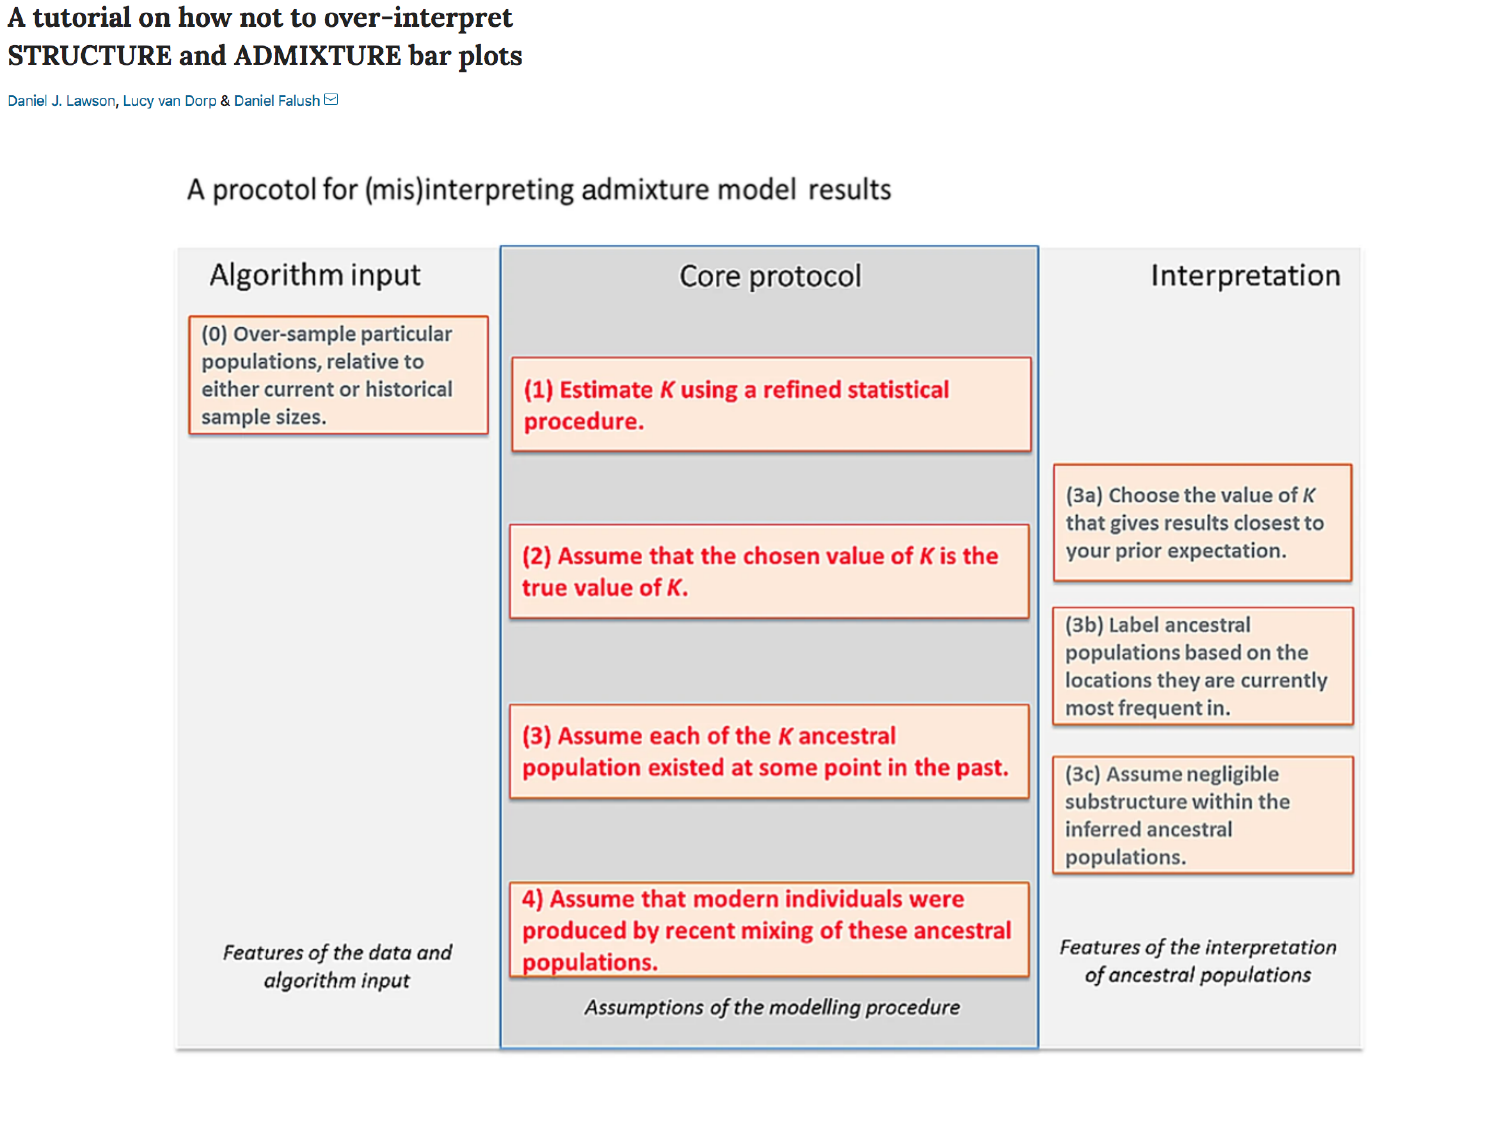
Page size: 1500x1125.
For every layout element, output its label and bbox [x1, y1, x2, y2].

picture [171, 162, 1382, 1066]
picture [0, 0, 531, 118]
